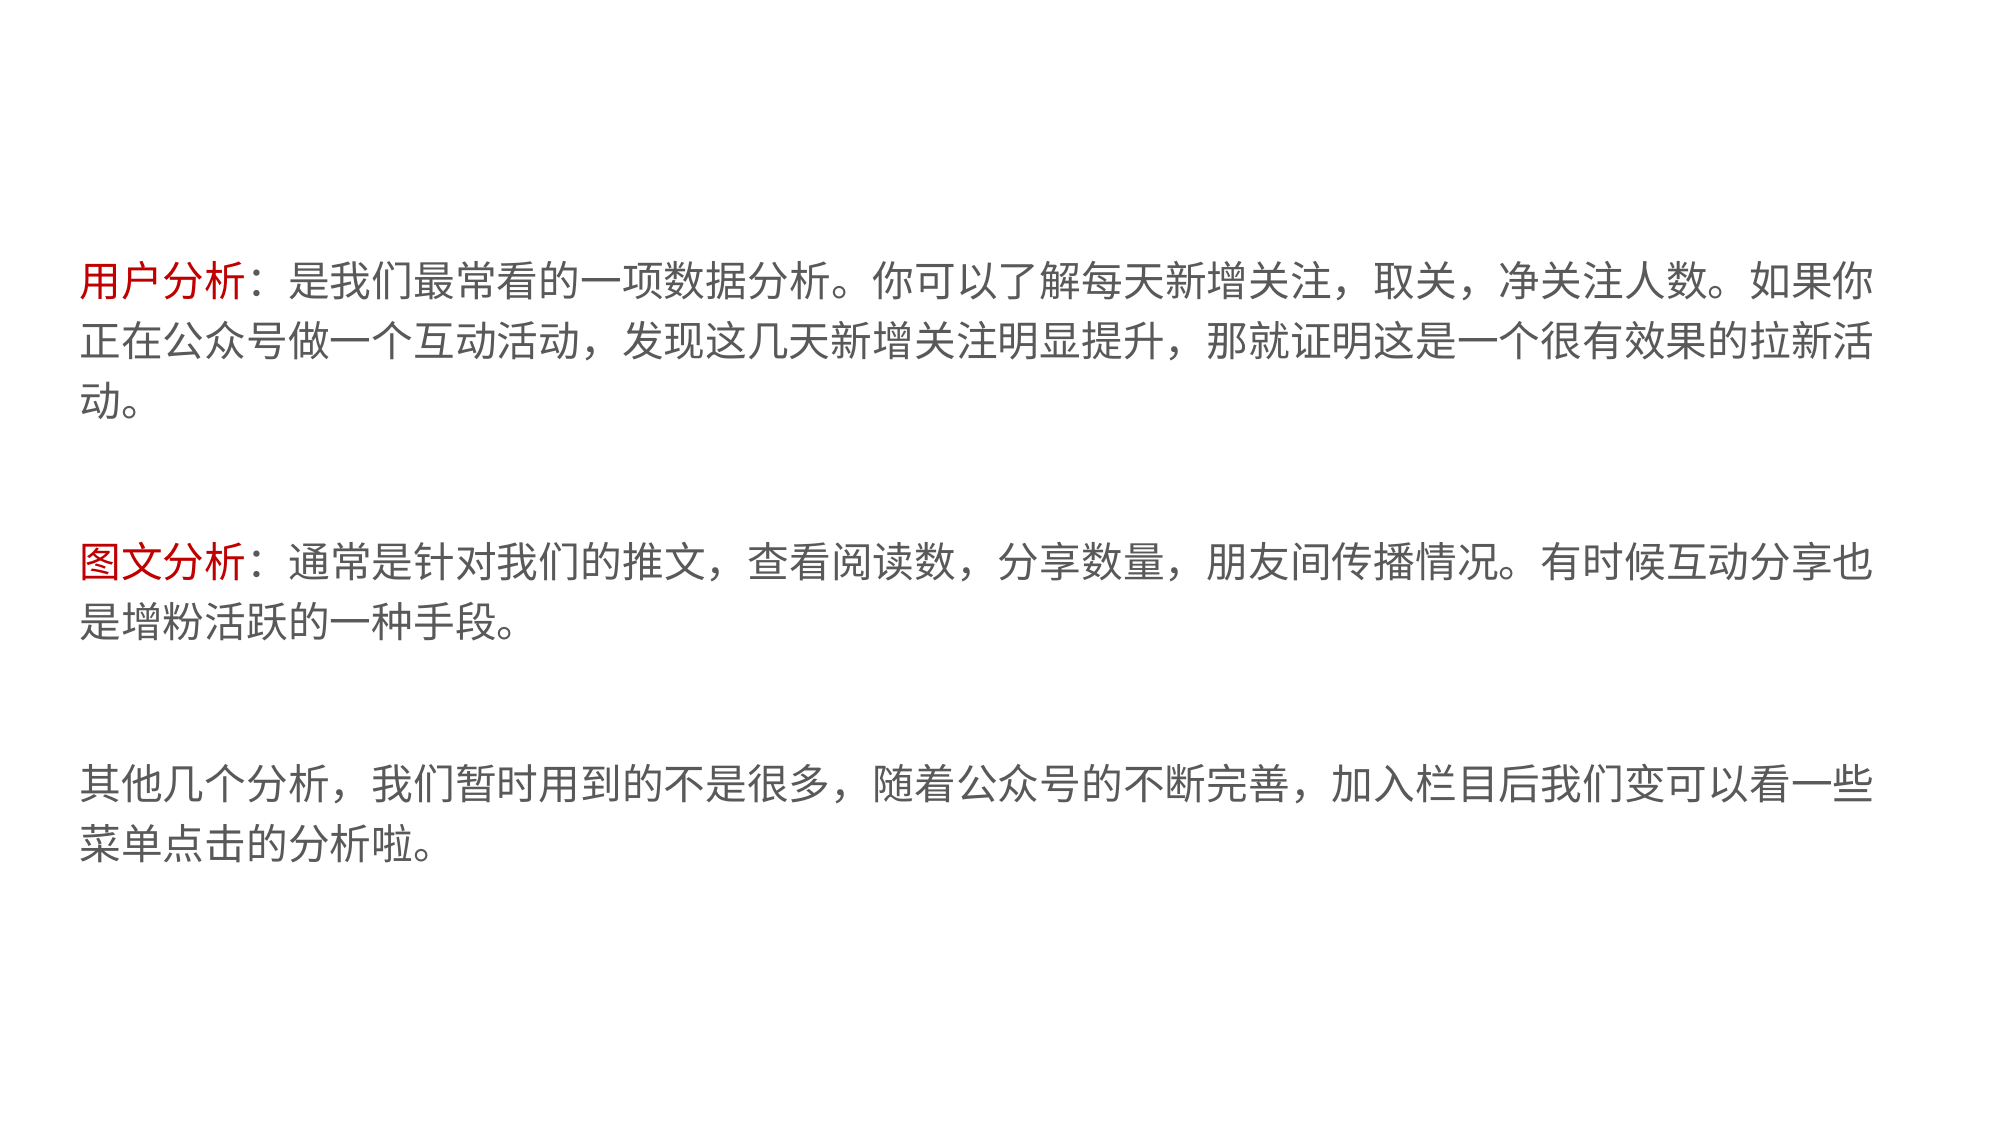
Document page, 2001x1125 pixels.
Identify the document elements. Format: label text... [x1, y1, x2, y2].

list 用户分析：是我们最常看的一项数据分析。你可以了解每天新增关注，取关，净关注人数。如果你正在公众号做一个互动活动，发现这几天新增关注明显提升，那就证明这是一个很有效果的拉新活动。 图文分析：通常是针对我们的推文，查看阅读数，分享数量，朋友间传播情况。有时候互动分享也是增粉活跃的一种手段。 其他几个分析，我们暂时用到的不是很多，随着公众号的不断完善，加入栏目后我们变可以看一些菜单点击的分析啦。 [64, 149, 1917, 963]
